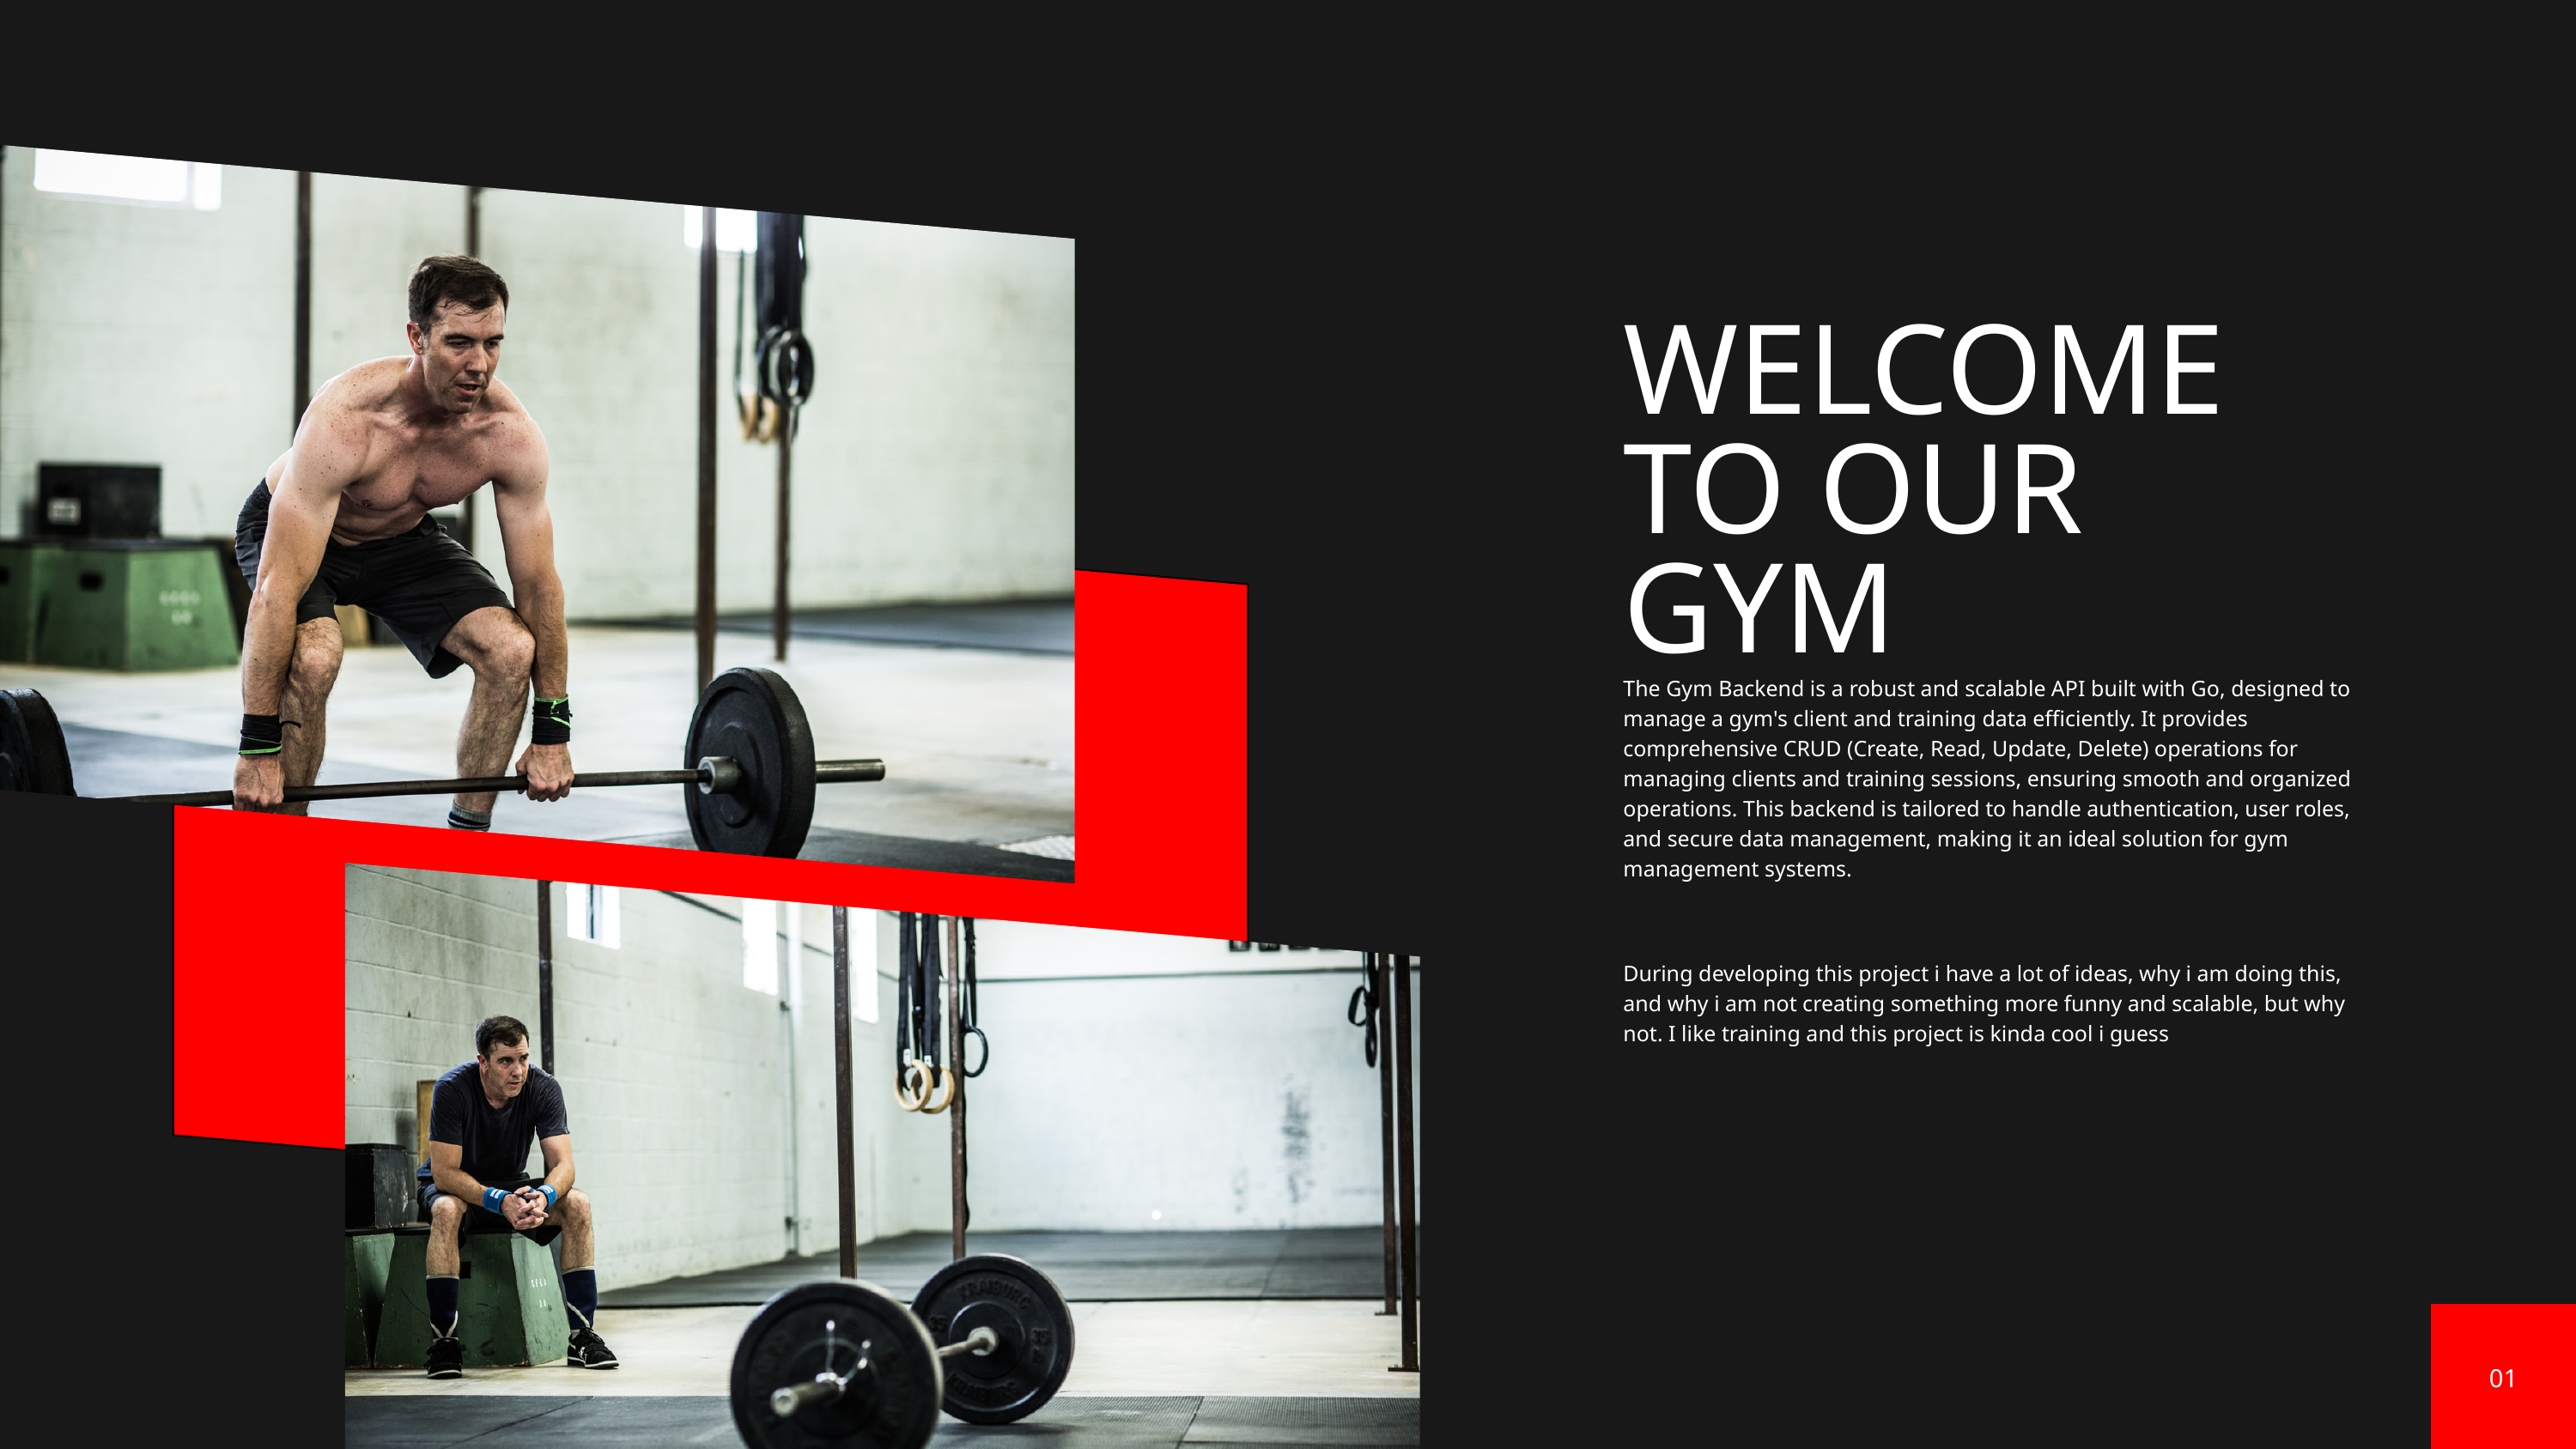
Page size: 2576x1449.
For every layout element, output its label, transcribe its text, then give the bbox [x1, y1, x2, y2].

text_box WELCOME TO OUR GYM [1623, 319, 2230, 670]
text_box During developing this project i have a lot of ideas, why i am doing this, and why i am not creating something more funny and scalable, but why not. I like training and this project is kinda cool i guess [1623, 955, 2355, 1046]
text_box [344, 862, 1420, 1449]
text_box The Gym Backend is a robust and scalable API built with Go, designed to manage a gym's client and training data efficiently. It provides comprehensive CRUD (Create, Read, Update, Delete) operations for managing clients and training sessions, ensuring smooth and organized operations. This backend is tailored to handle authentication, user roles, and secure data management, making it an ideal solution for gym management systems. [1623, 670, 2355, 882]
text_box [1078, 489, 1249, 861]
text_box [0, 144, 1075, 884]
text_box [2430, 1303, 2576, 1449]
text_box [173, 891, 340, 1230]
